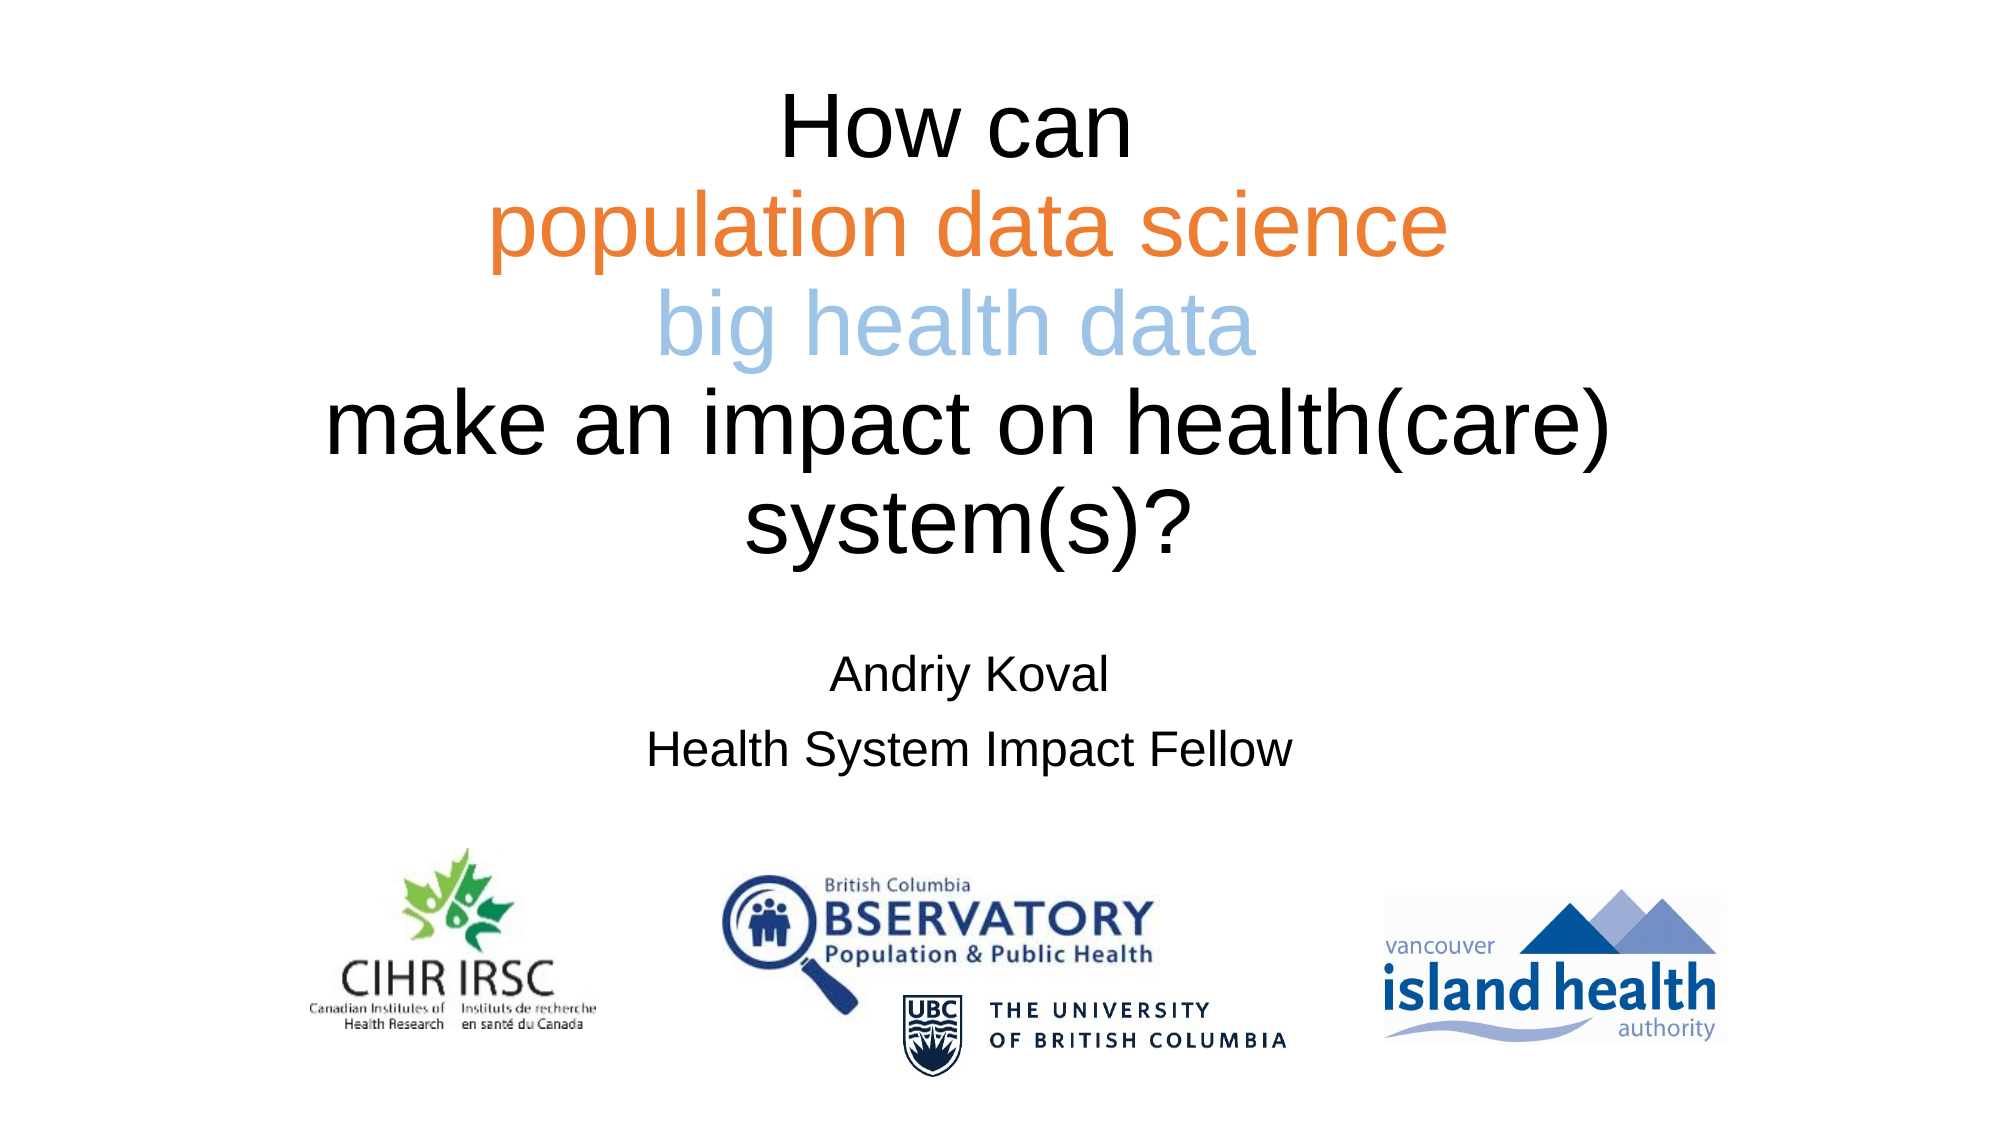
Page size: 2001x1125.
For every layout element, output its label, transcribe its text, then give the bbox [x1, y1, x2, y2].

title How can population data science big health data make an impact on health(care) system(s)? [269, 89, 1670, 691]
picture [721, 832, 1286, 1077]
picture [310, 848, 596, 1029]
subtitle Andriy Koval Health System Impact Fellow [407, 640, 1532, 845]
picture [1384, 889, 1727, 1045]
